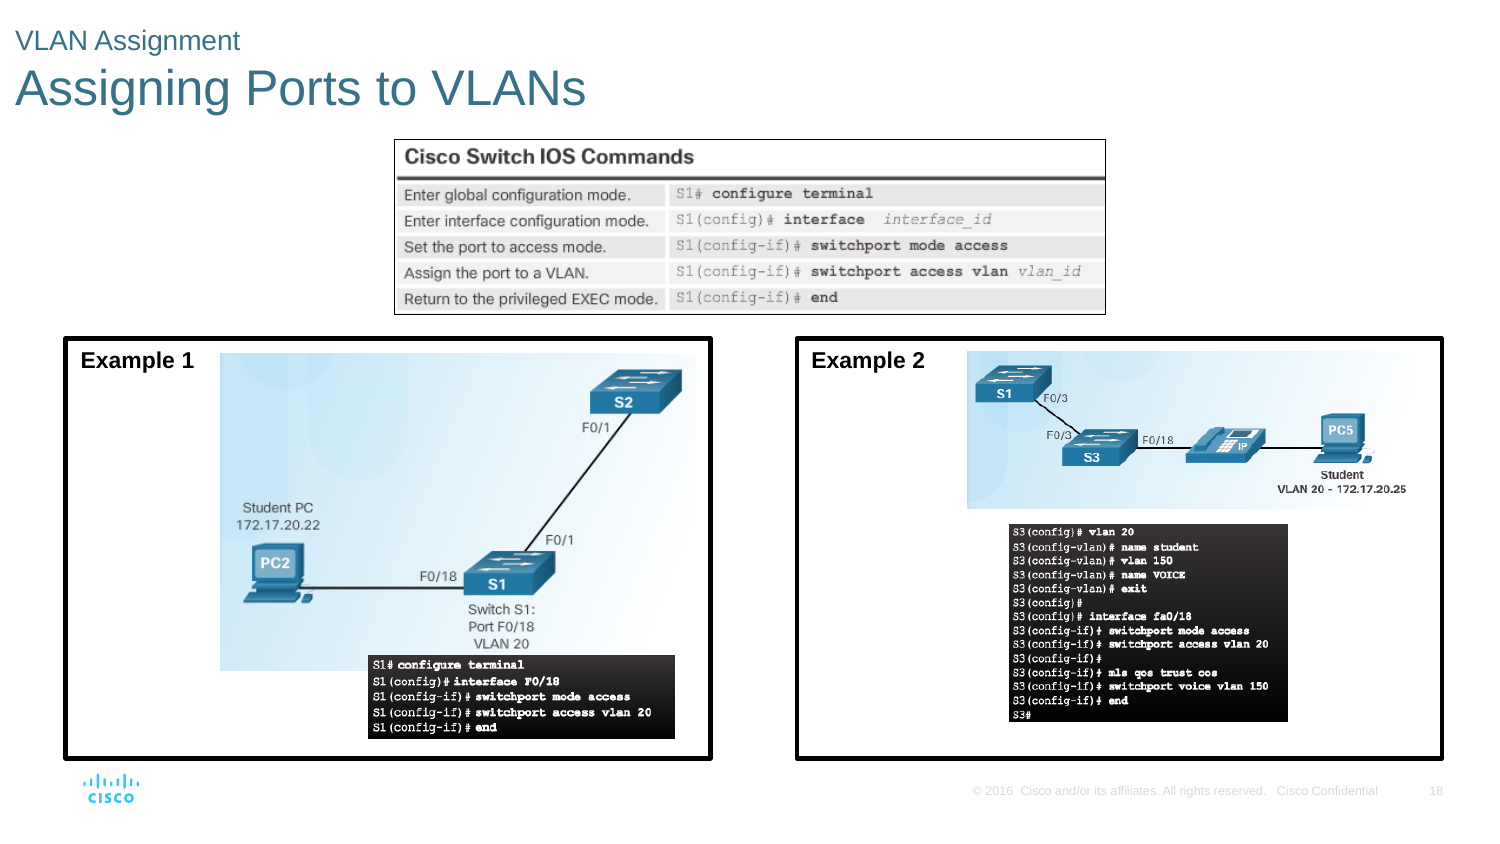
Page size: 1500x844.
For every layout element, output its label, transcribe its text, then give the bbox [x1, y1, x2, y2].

picture [220, 353, 696, 739]
picture [394, 139, 1106, 315]
text_box Example 2 [795, 336, 1444, 761]
title VLAN Assignment Assigning Ports to VLANs [0, 6, 1500, 131]
picture [1009, 524, 1288, 722]
text_box Example 1 [63, 336, 713, 761]
picture [967, 351, 1421, 510]
